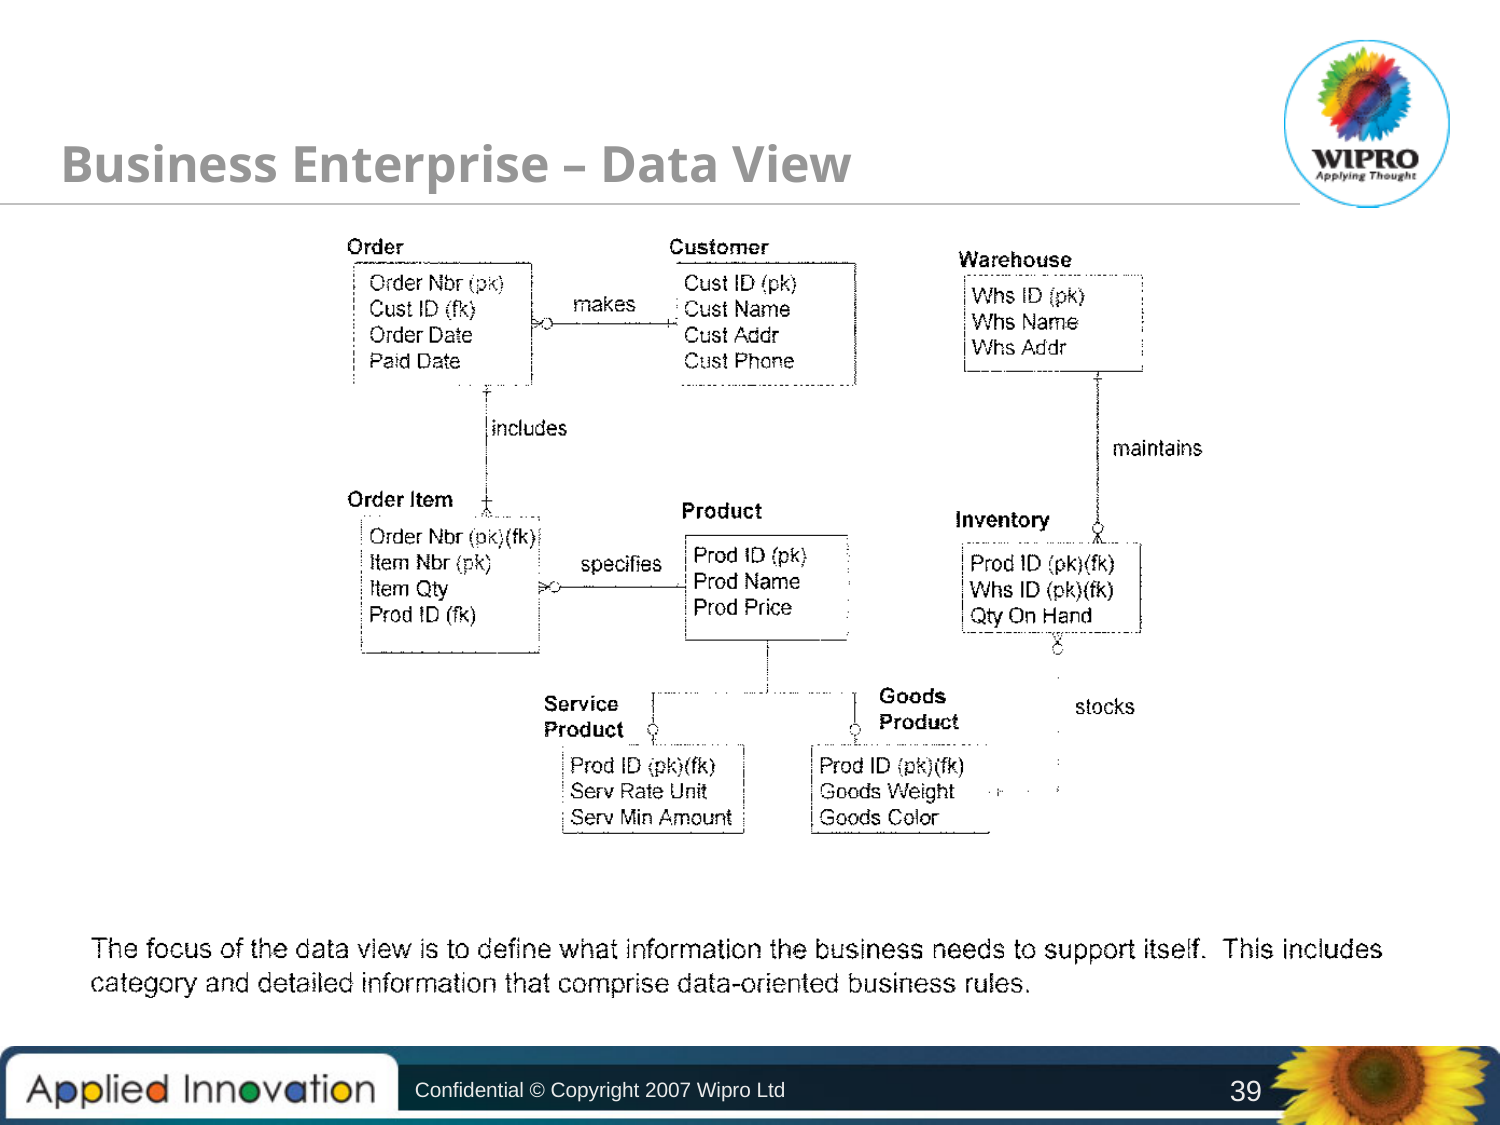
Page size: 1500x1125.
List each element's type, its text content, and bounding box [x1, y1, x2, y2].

footer Confidential © Copyright 2007 Wipro Ltd [399, 1057, 975, 1121]
picture [0, 1046, 1500, 1125]
title Business Enterprise – Data View [0, 24, 1300, 200]
picture [0, 224, 1451, 1026]
picture [1284, 37, 1450, 208]
